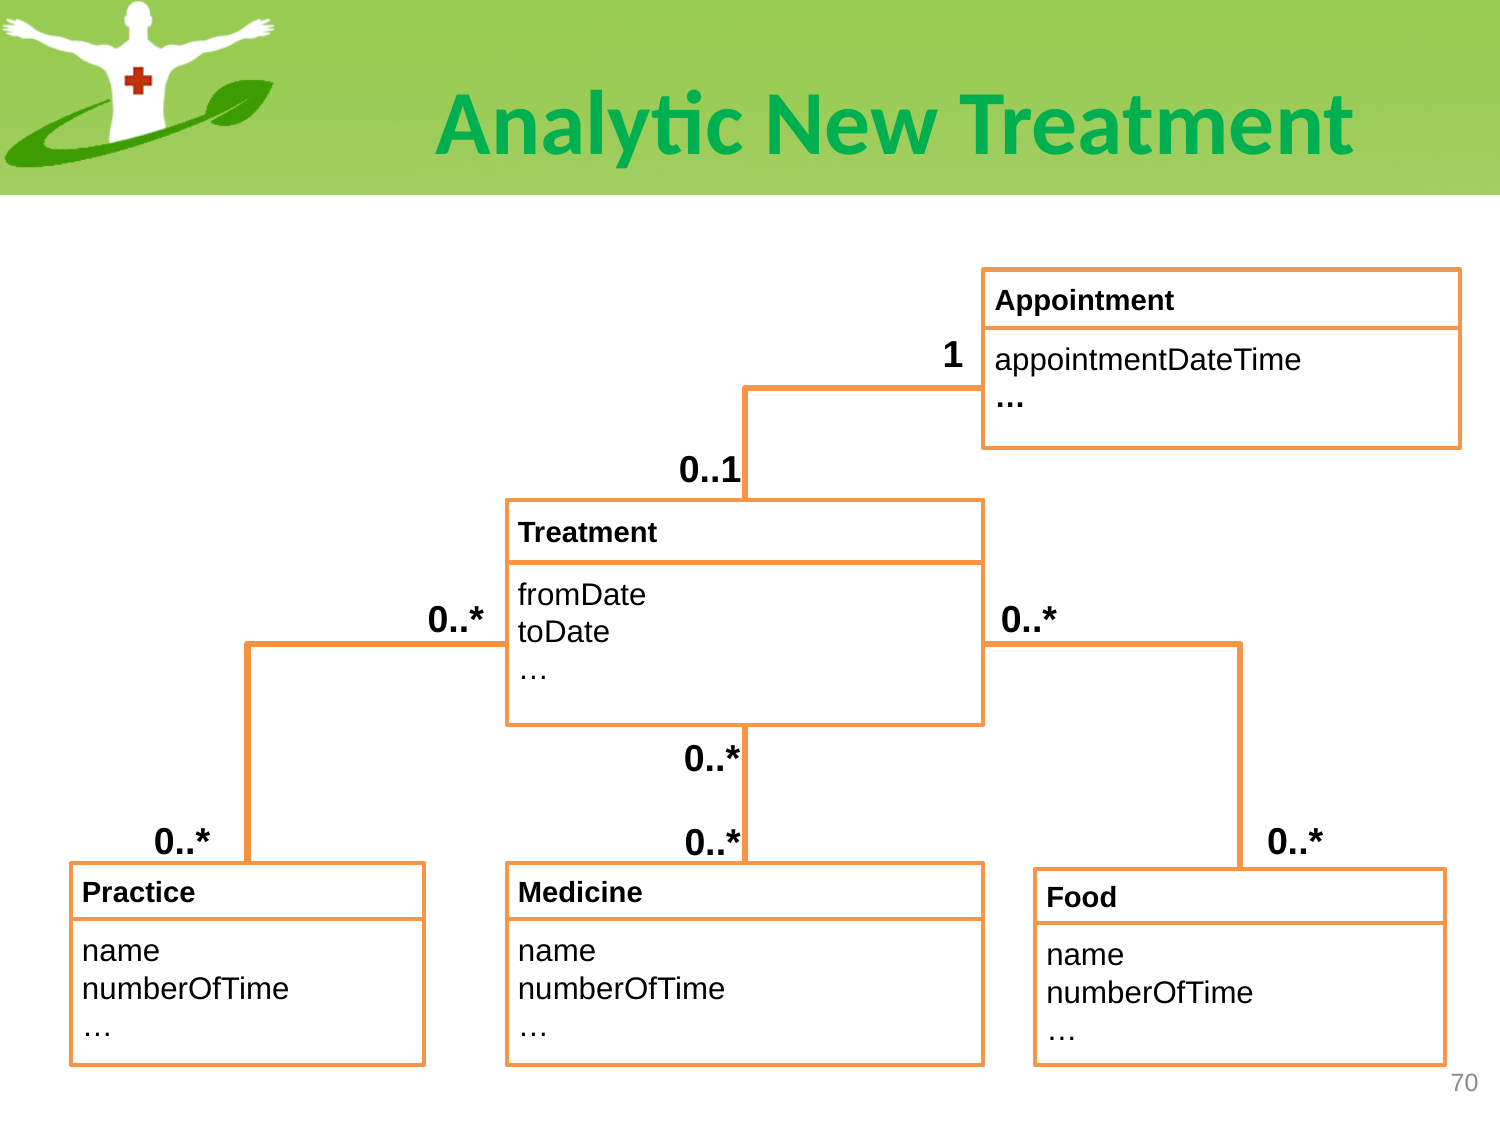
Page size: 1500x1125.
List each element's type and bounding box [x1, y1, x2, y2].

picture [0, 0, 1500, 1125]
text_box [267, 623, 487, 884]
text_box [70, 862, 425, 1066]
text_box [506, 499, 984, 726]
text_box [1034, 868, 1446, 1066]
text_box [506, 862, 984, 1066]
text_box [807, 324, 921, 564]
text_box [983, 269, 1461, 449]
text_box [999, 627, 1225, 886]
